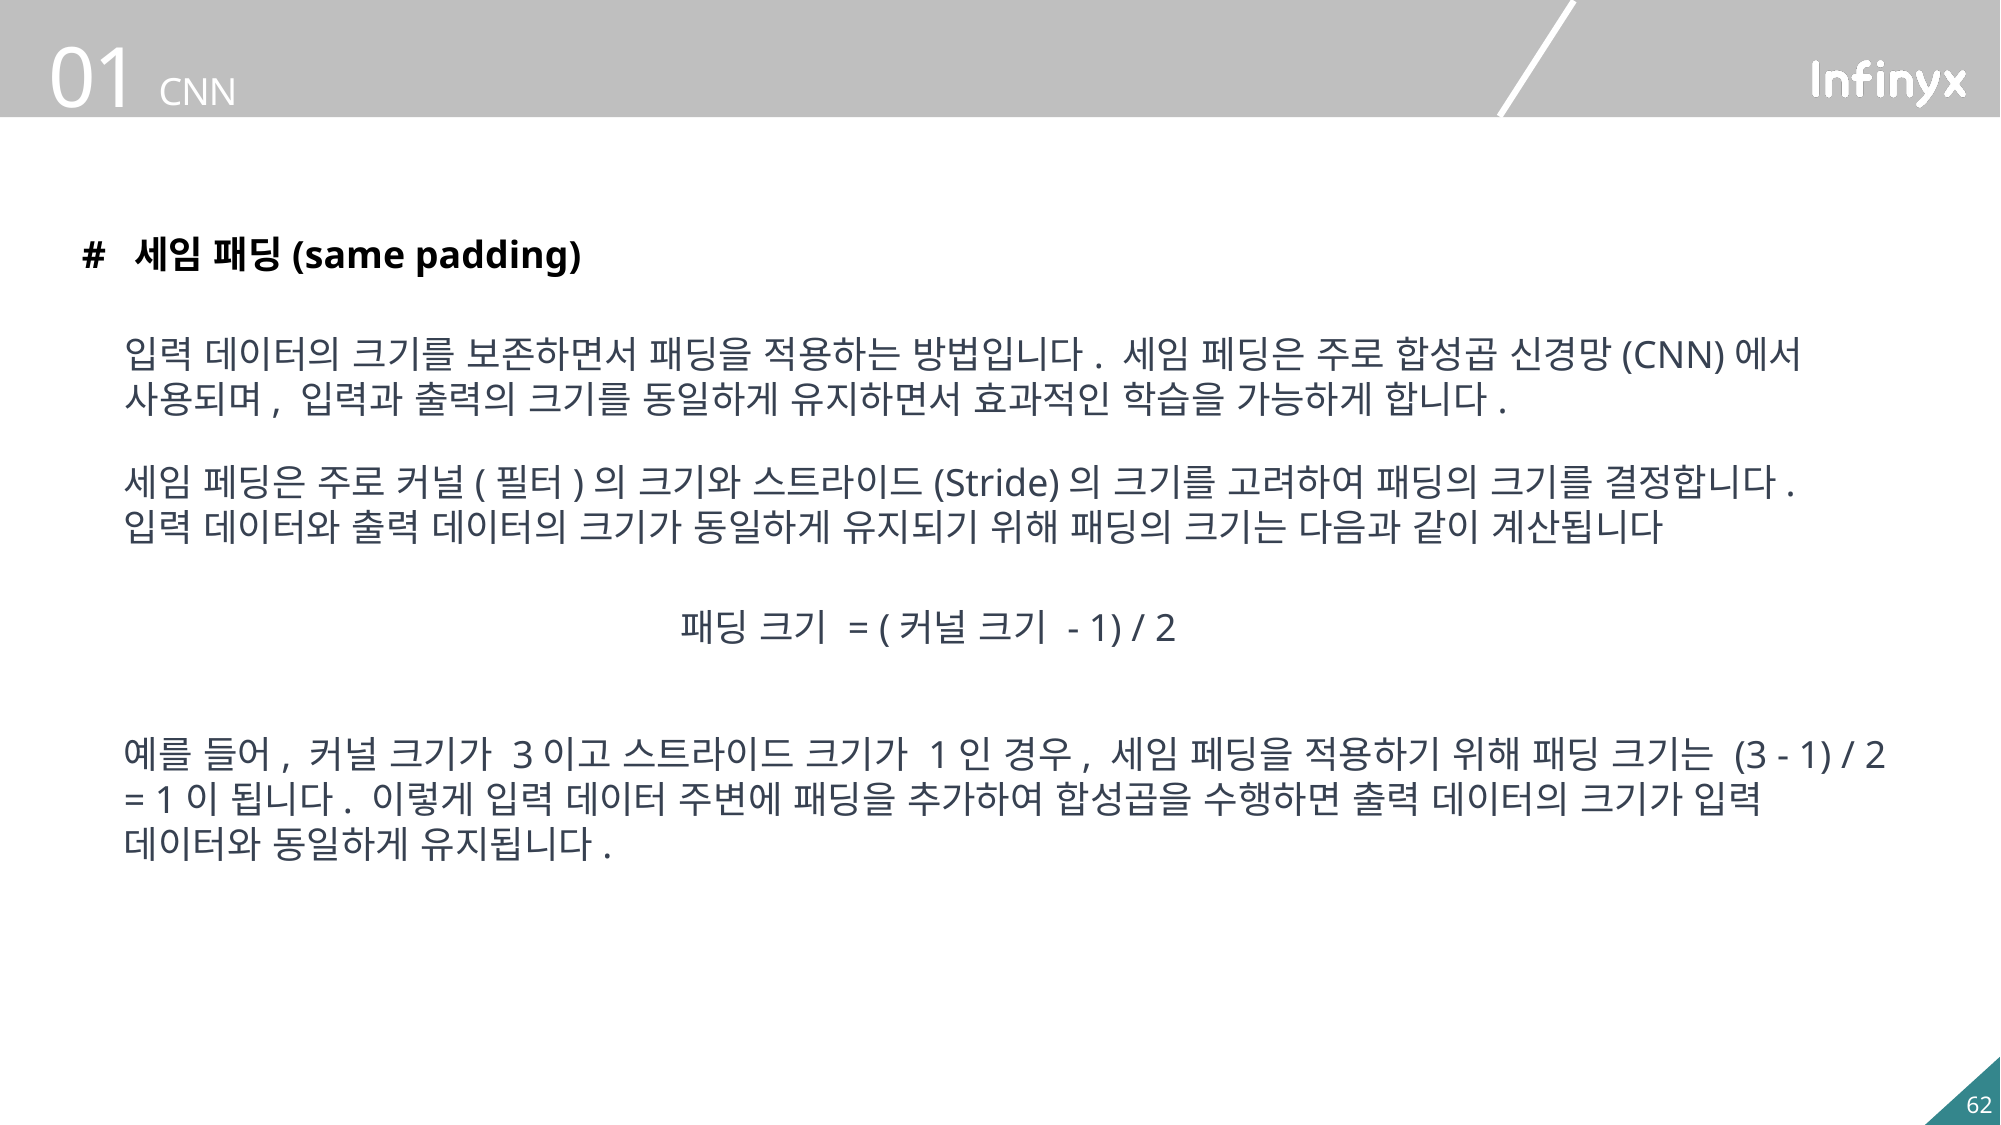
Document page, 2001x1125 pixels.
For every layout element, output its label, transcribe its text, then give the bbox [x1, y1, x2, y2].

text_box # 세임 패딩(same padding) [67, 223, 1072, 284]
text_box 입력 데이터의 크기를 보존하면서 패딩을 적용하는 방법입니다. 세임 페딩은 주로 합성곱 신경망(CNN)에서 사용되며, 입력과 출력의 크기를 동일하게 유지하면서 효과적인 학습을 가능하게 합니다. [109, 323, 1891, 429]
picture [1812, 60, 1966, 108]
text_box 세임 페딩은 주로 커널(필터)의 크기와 스트라이드(Stride)의 크기를 고려하여 패딩의 크기를 결정합니다. 입력 데이터와 출력 데이터의 크기가 동일하게 유지되기 위해 패딩의 크기는 다음과 같이 계산됩니다 [109, 451, 1908, 556]
text_box 예를 들어, 커널 크기가 3이고 스트라이드 크기가 1인 경우, 세임 페딩을 적용하기 위해 패딩 크기는 (3 - 1) / 2 = 1이 됩니다. 이렇게 입력 데이터 주변에 패딩을 추가하여 합성곱을 수행하면 출력 데이터의 크기가 입력 데이터와 동일하게 유지됩니다. [109, 723, 1908, 874]
text_box 패딩 크기 = (커널 크기 - 1) / 2 [665, 596, 1670, 657]
